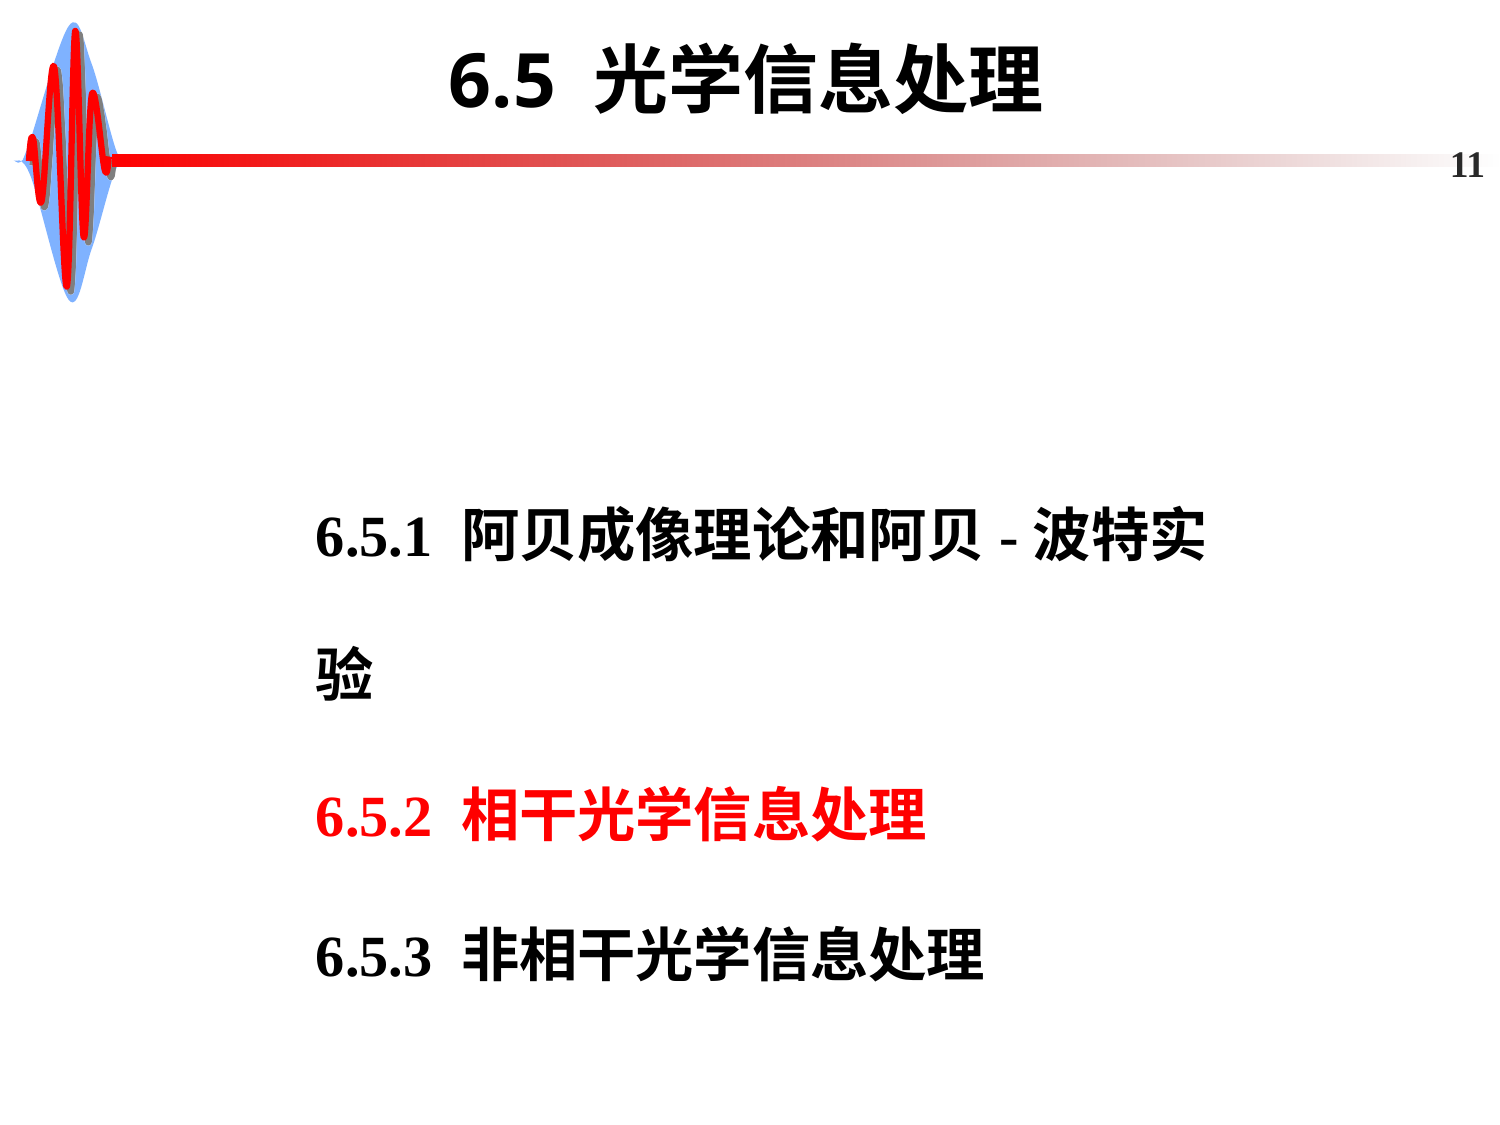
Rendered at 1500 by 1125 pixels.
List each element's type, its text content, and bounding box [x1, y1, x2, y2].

text_box 6.5.1 阿贝成像理论和阿贝-波特实验 6.5.2 相干光学信息处理 6.5.3 非相干光学信息处理 [301, 420, 1270, 996]
slide_number 11 [1370, 145, 1500, 181]
title 6.5 光学信息处理 [159, 19, 1334, 137]
